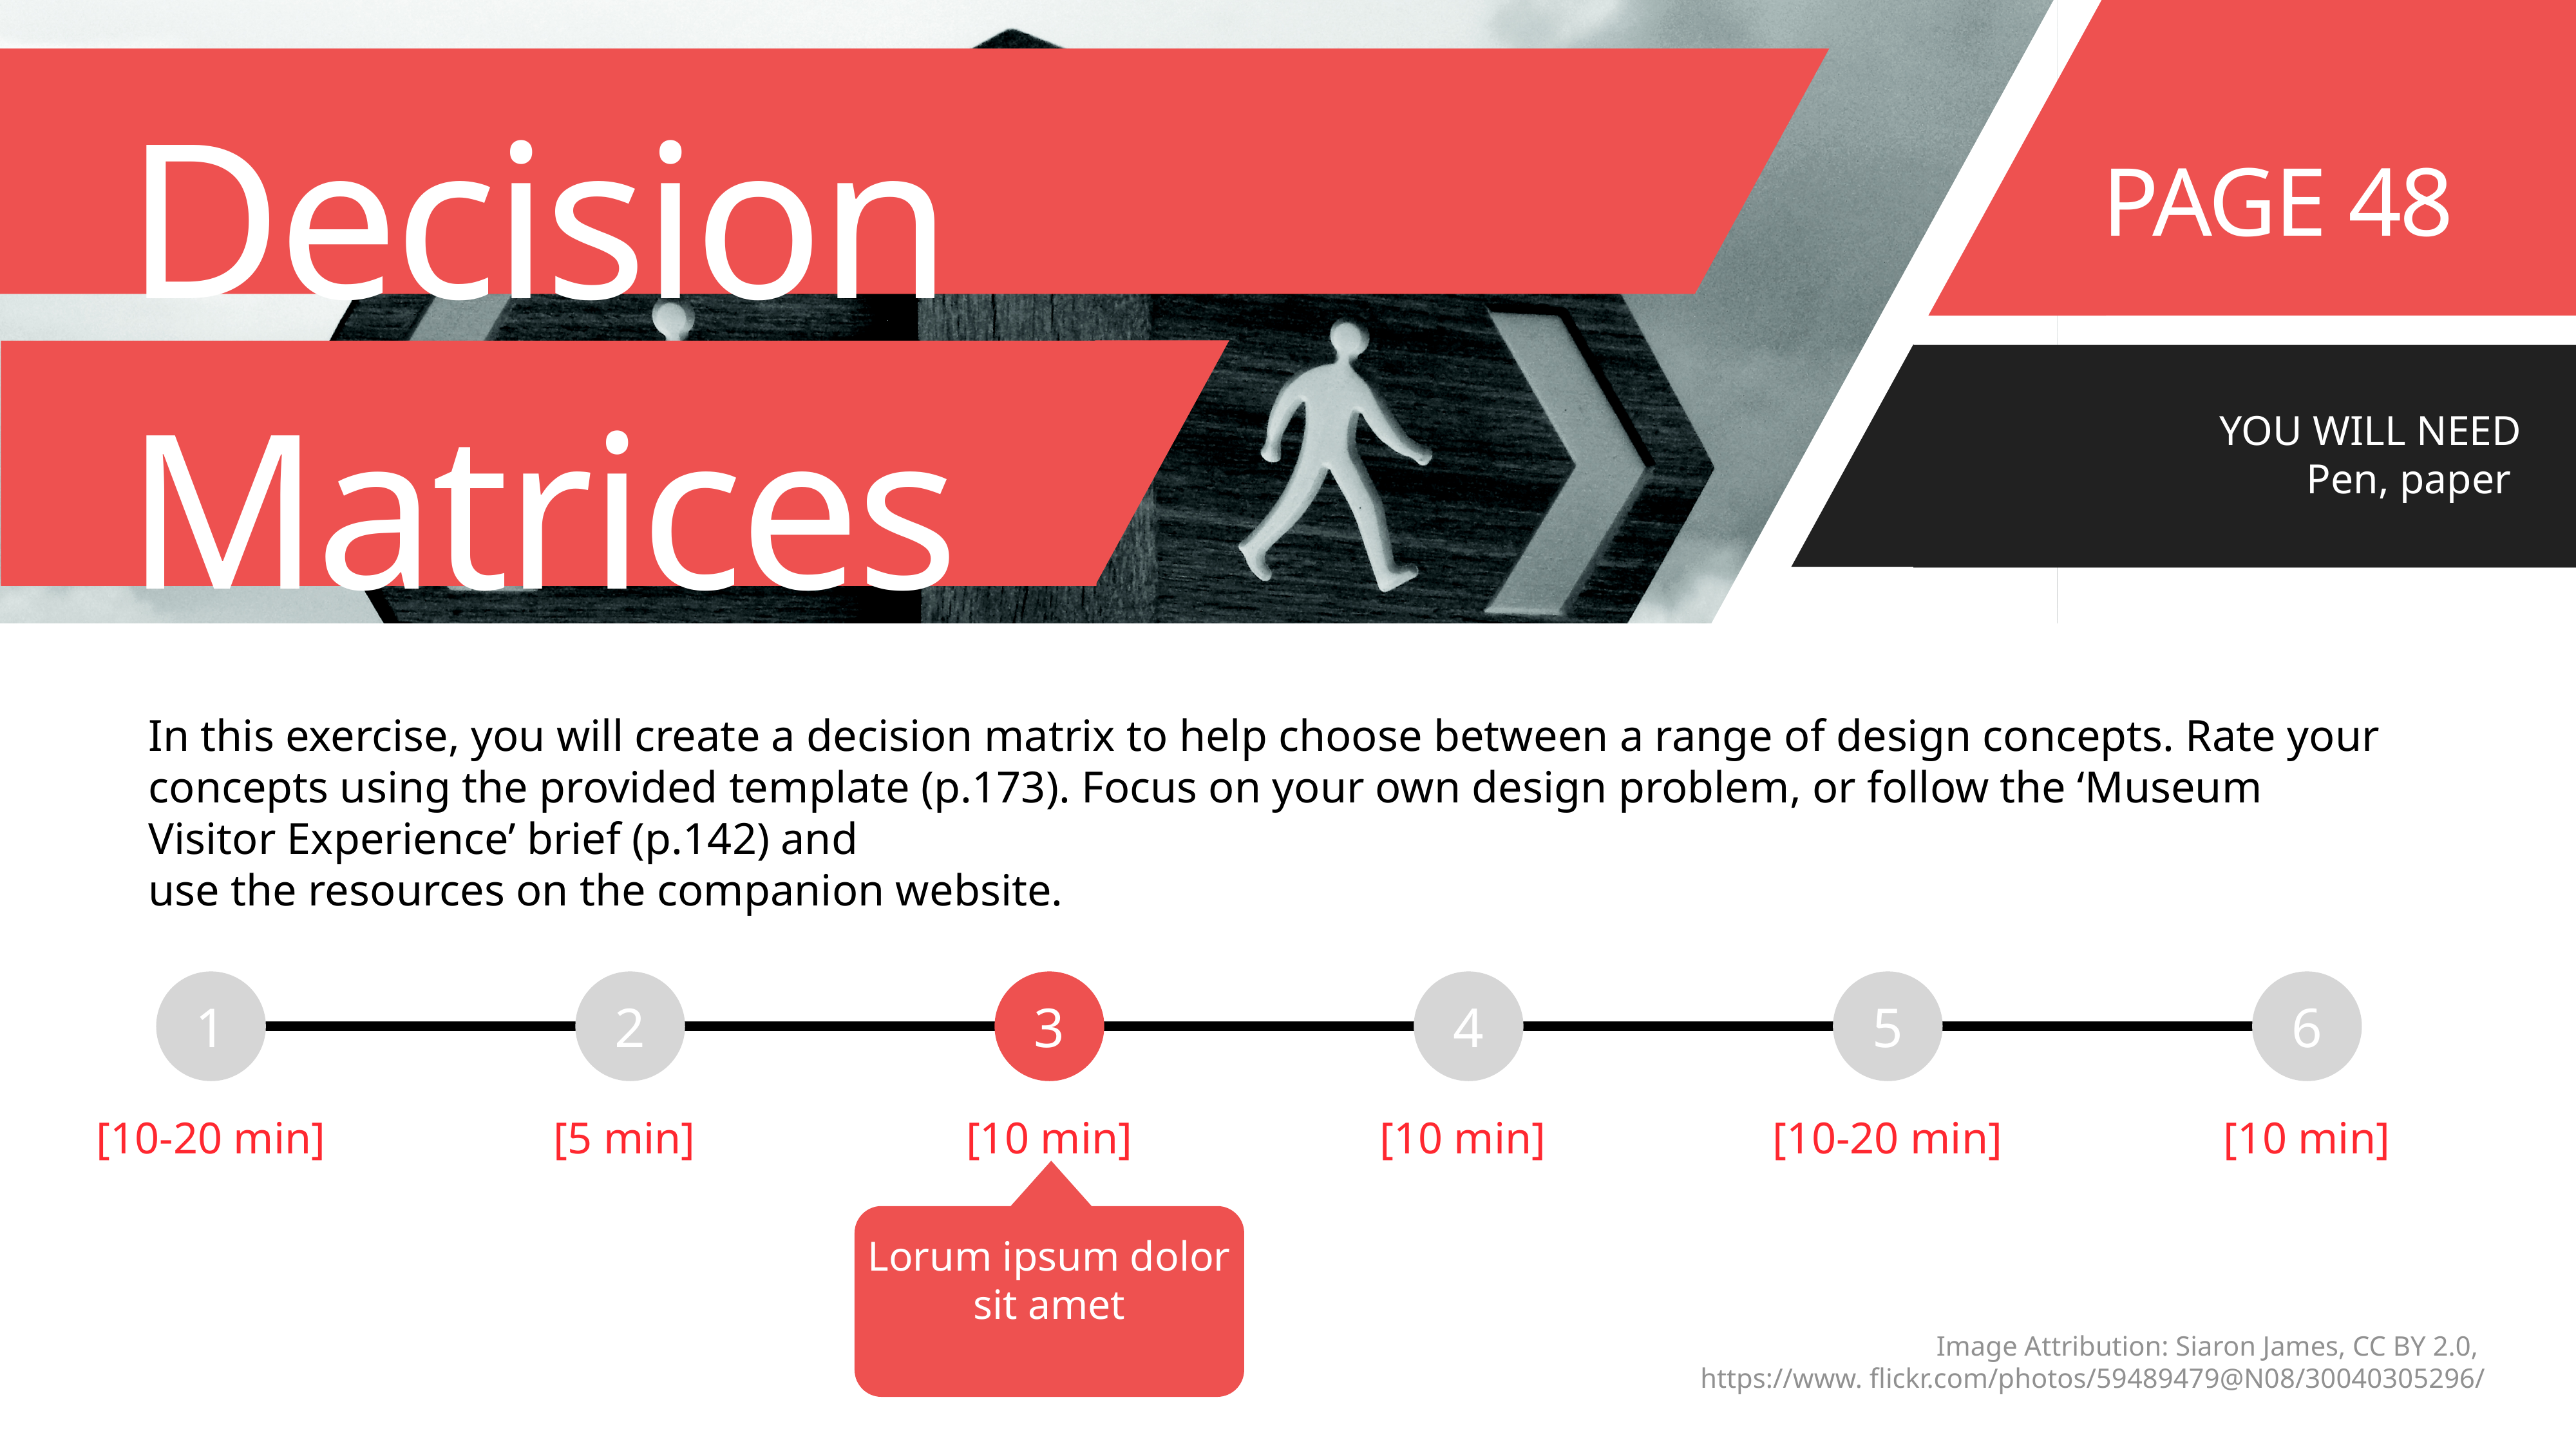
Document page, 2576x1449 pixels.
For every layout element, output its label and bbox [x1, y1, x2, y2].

text_box [0, 0, 2576, 1401]
